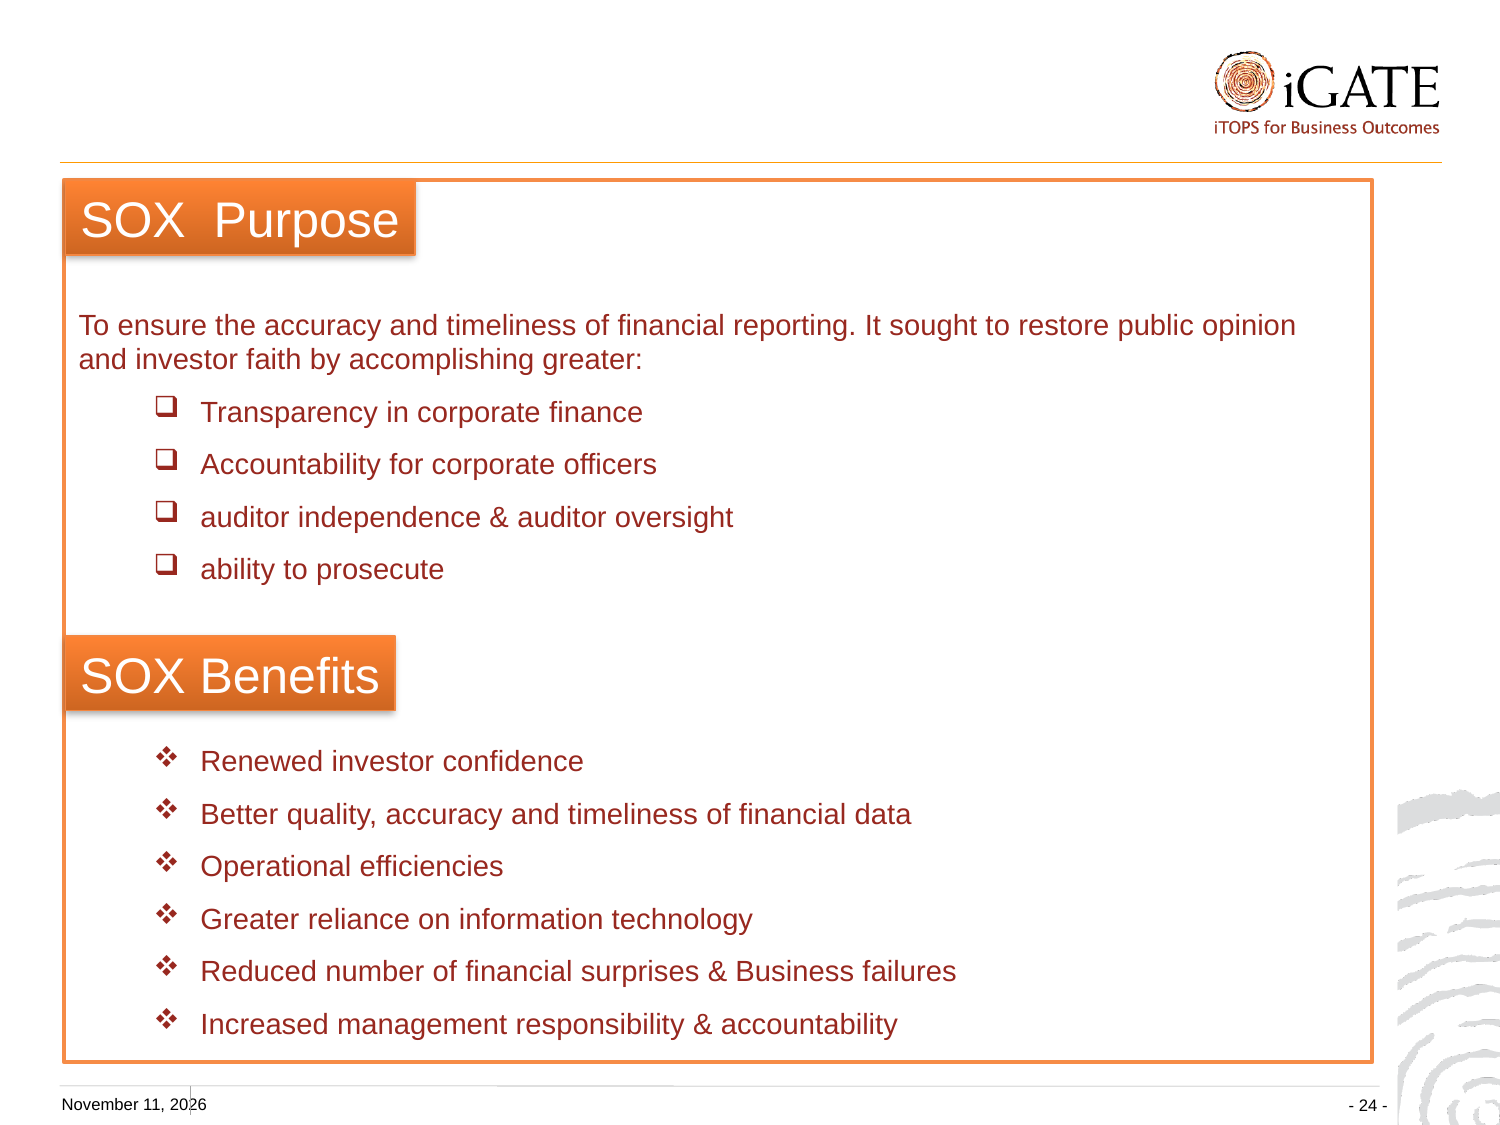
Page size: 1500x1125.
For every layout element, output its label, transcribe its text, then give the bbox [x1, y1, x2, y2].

text_box SOX Purpose [65, 179, 416, 256]
picture [1397, 786, 1500, 1125]
text_box To ensure the accuracy and timeliness of financial reporting. It sought to restore public opinion and investor faith by accomplishing greater: Transparency in corporate finance Accountability for corporate officers auditor independence & auditor oversight ability to prosecute Renewed investor confidence Better quality, accuracy and timeliness of financial data Operational efficiencies Greater reliance on information technology Reduced number of financial surprises & Business failures Increased management responsibility & accountability [63, 263, 1350, 1125]
text_box SOX Benefits [65, 635, 396, 711]
text_box [413, 178, 1374, 1064]
picture [1207, 43, 1446, 141]
